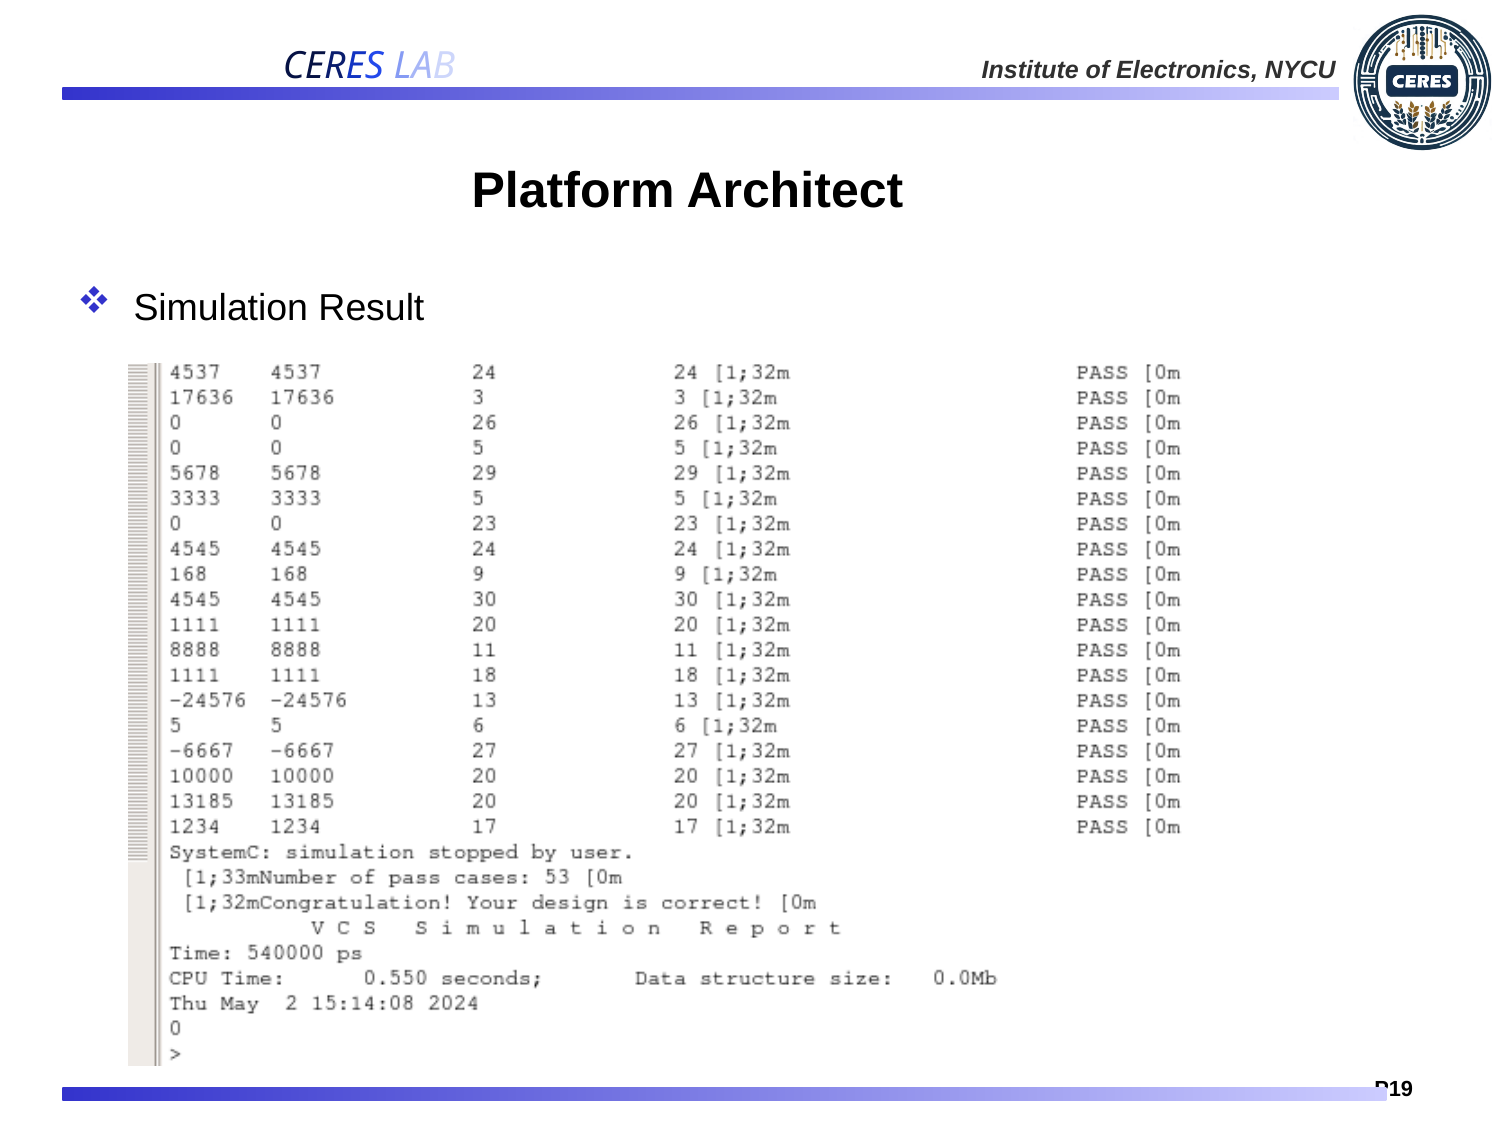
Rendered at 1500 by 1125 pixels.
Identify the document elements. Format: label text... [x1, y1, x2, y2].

title Platform Architect [62, 124, 1313, 251]
picture [1353, 14, 1492, 151]
picture [128, 363, 1241, 1066]
list Simulation Result [62, 275, 1438, 1063]
